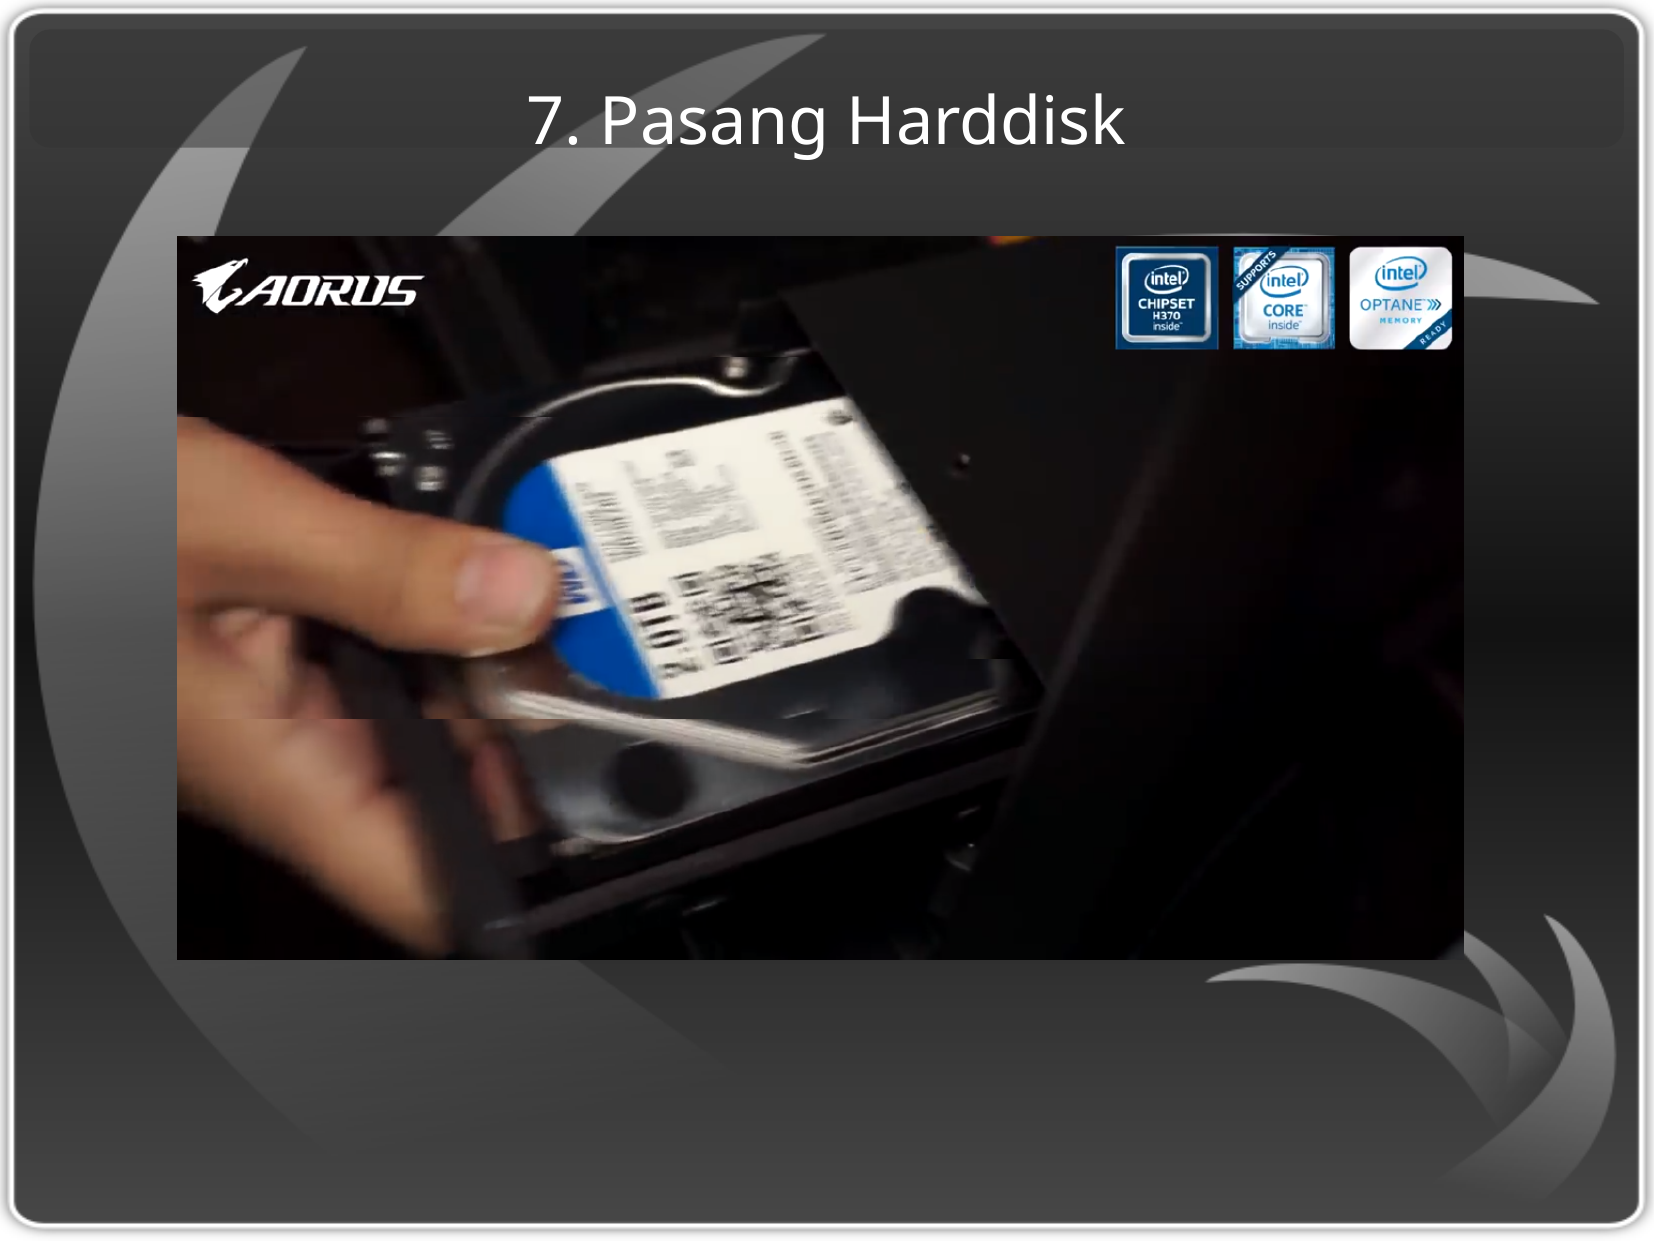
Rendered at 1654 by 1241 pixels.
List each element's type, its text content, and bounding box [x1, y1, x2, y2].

text_box 7. Pasang Harddisk [29, 29, 1624, 207]
picture [0, 0, 1654, 1241]
